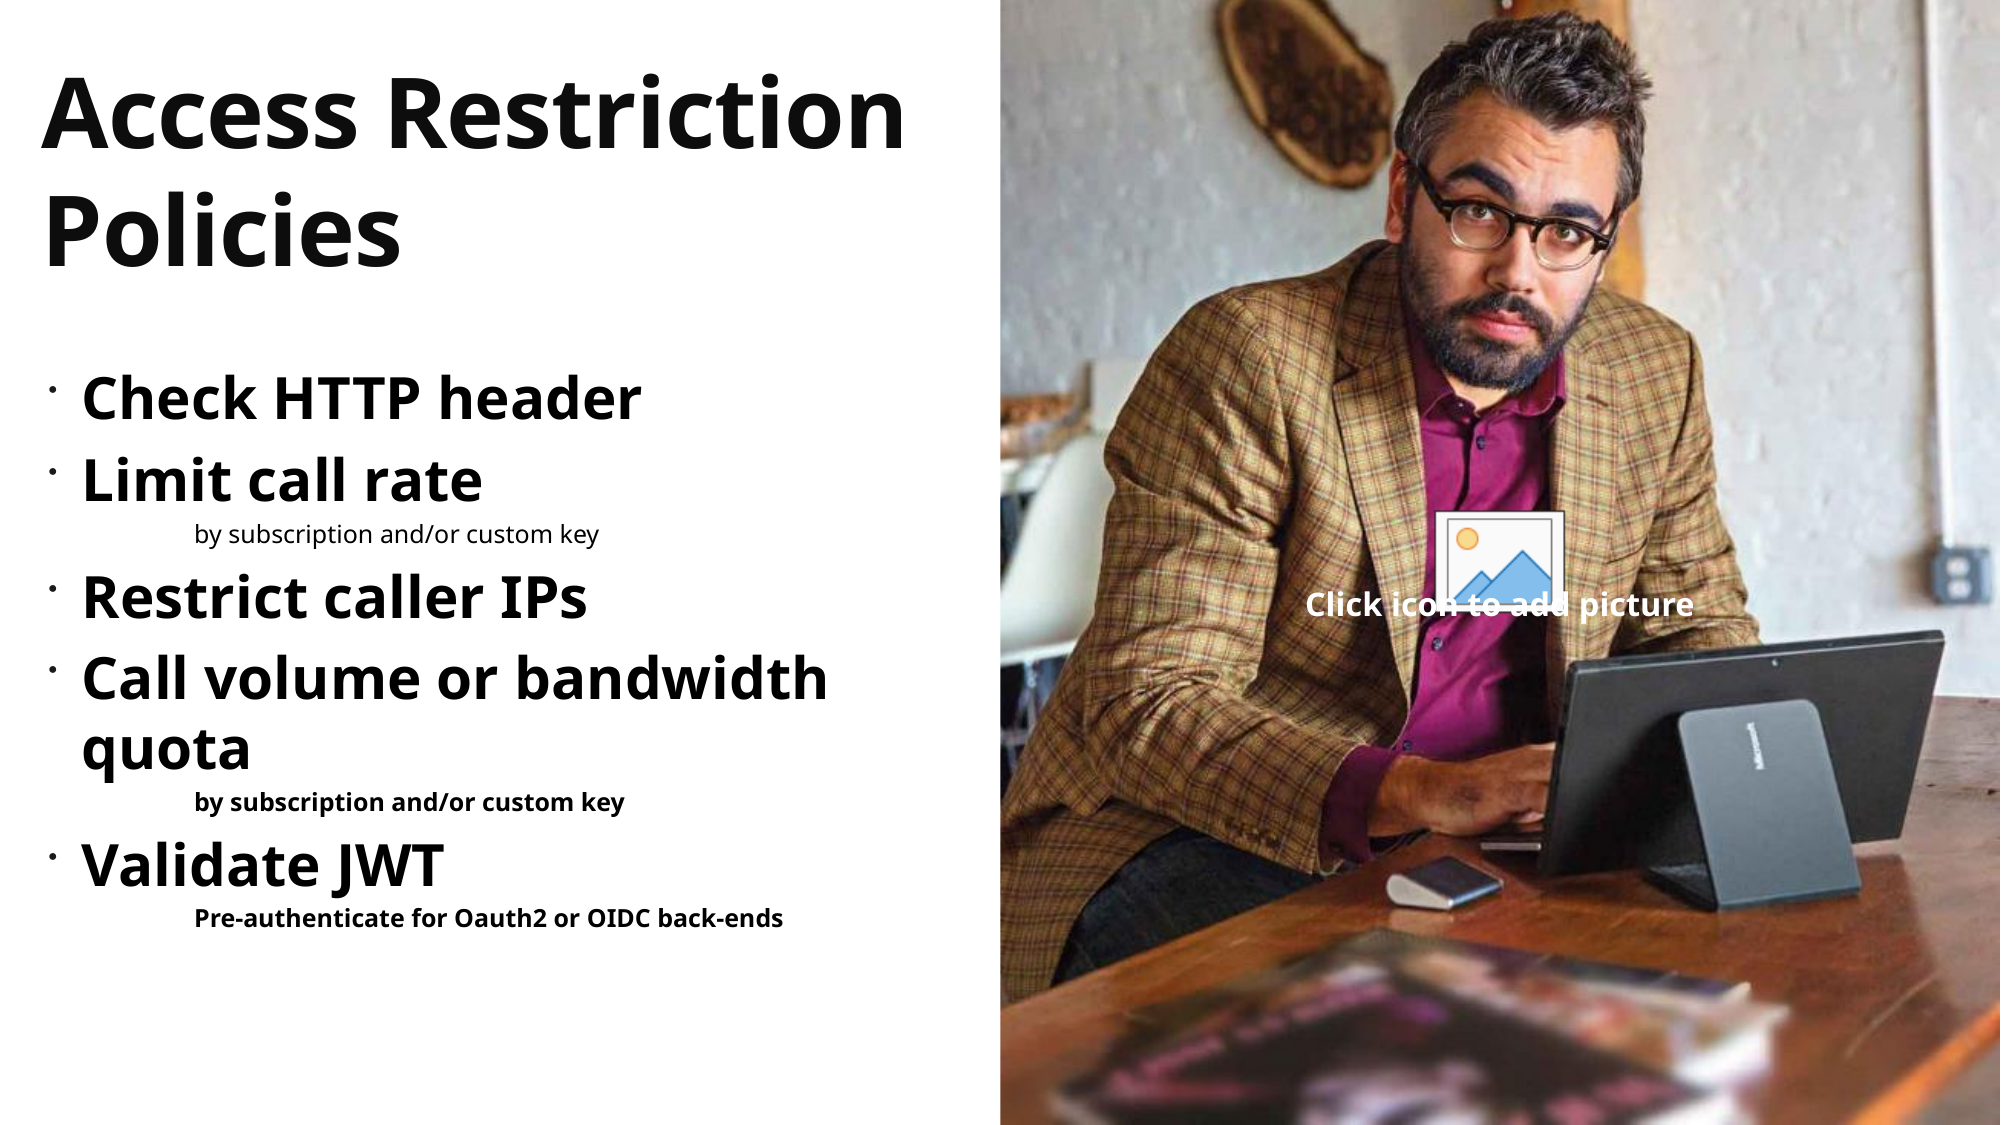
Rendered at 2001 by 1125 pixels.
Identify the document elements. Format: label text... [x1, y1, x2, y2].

title Access Restriction Policies [41, 50, 1000, 199]
picture [1000, 0, 2000, 1125]
list Check HTTP header Limit call rate by subscription and/or custom key Restrict caller IPs Call volume or bandwidth quota by subscription and/or custom key Validate JWT Pre-authenticate for Oauth2 or OIDC back-ends [44, 361, 990, 867]
